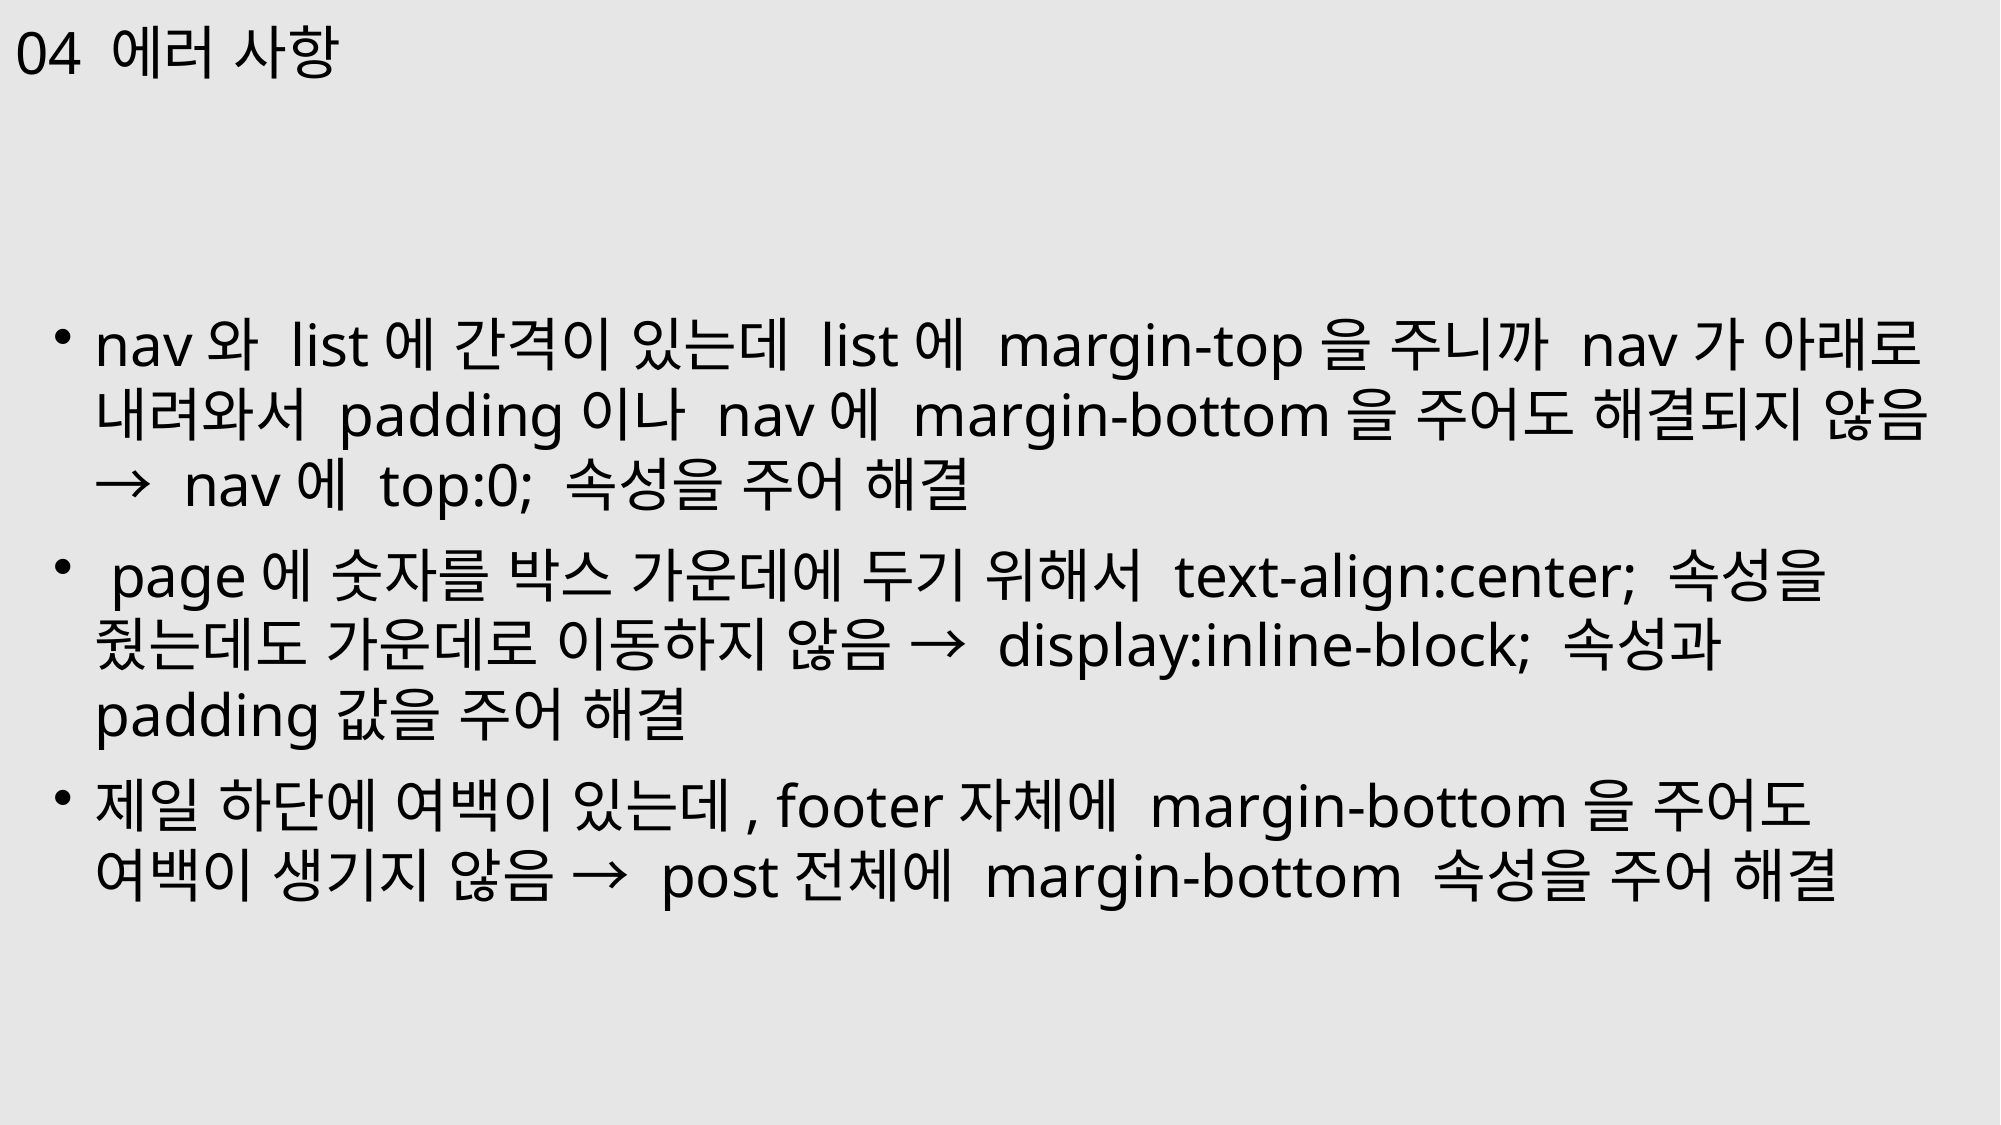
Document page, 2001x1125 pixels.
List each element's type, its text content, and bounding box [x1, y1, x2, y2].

list nav와 list에 간격이 있는데 list에 margin-top을 주니까 nav가 아래로 내려와서 padding이나 nav에 margin-bottom을 주어도 해결되지 않음 → nav에 top:0; 속성을 주어 해결 page에 숫자를 박스 가운데에 두기 위해서 text-align:center; 속성을 줬는데도 가운데로 이동하지 않음 → display:inline-block; 속성과 padding값을 주어 해결 제일 하단에 여백이 있는데, footer자체에 margin-bottom을 주어도 여백이 생기지 않음 → post전체에 margin-bottom 속성을 주어 해결 [38, 300, 1955, 928]
text_box 04 에러 사항 [0, 1, 466, 110]
